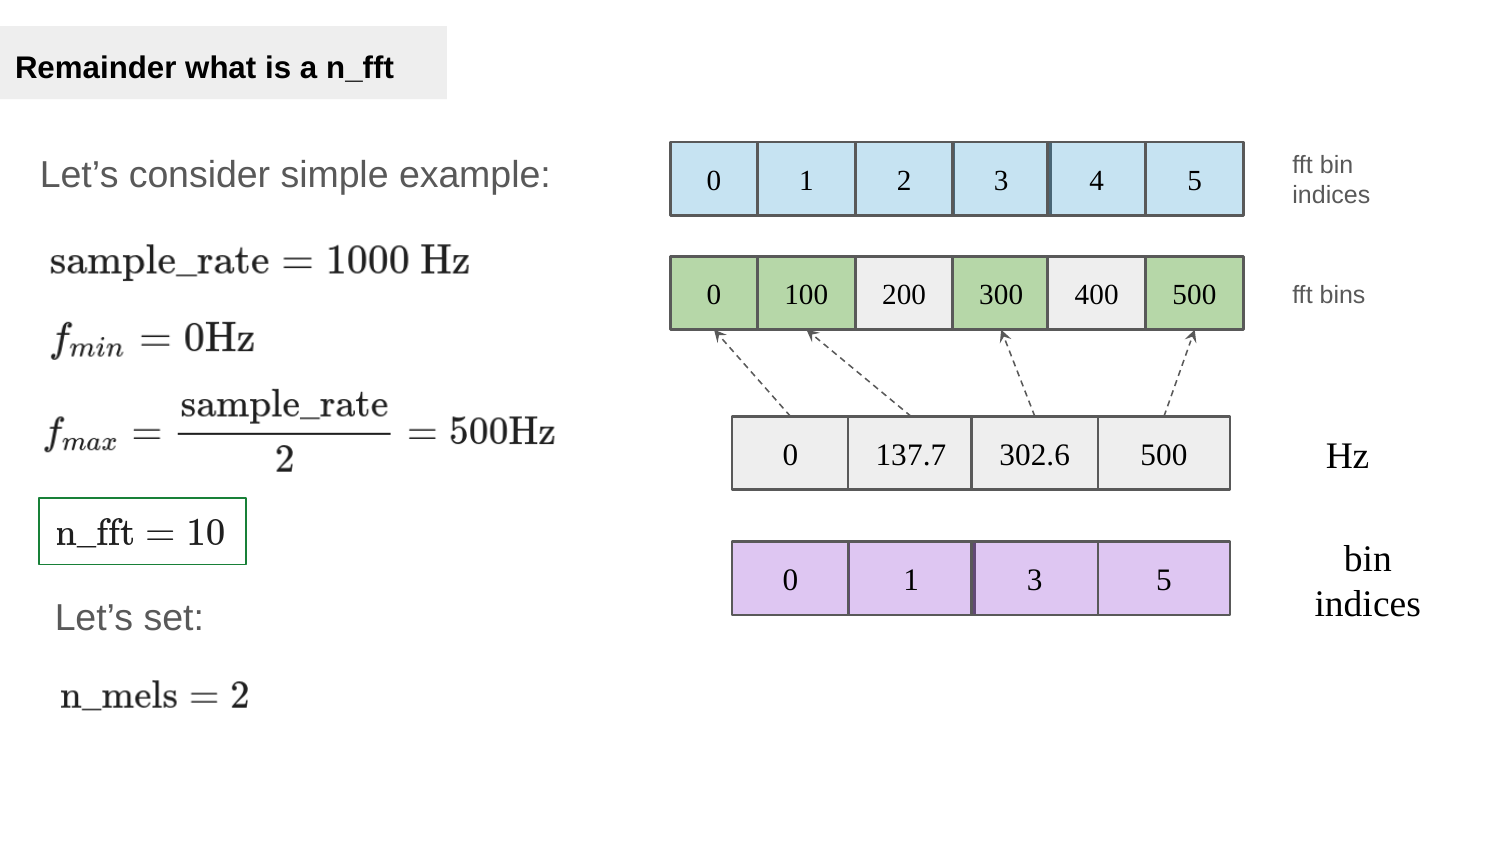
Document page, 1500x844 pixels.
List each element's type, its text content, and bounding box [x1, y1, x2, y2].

text_box 0 [732, 416, 847, 490]
text_box 0 [670, 141, 757, 216]
picture [24, 383, 578, 485]
text_box 5 [1098, 541, 1230, 615]
text_box 0 [732, 541, 847, 615]
text_box 137.7 [847, 416, 971, 490]
picture [46, 655, 268, 729]
text_box Let’s consider simple example: [24, 134, 571, 213]
text_box 2 [855, 141, 952, 216]
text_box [1163, 329, 1195, 417]
text_box 5 [1146, 141, 1244, 216]
picture [39, 306, 274, 362]
text_box fft bin indices [1277, 141, 1400, 216]
picture [39, 498, 246, 564]
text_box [713, 329, 791, 417]
text_box 4 [1047, 141, 1146, 216]
text_box 300 [952, 256, 1047, 330]
picture [39, 212, 487, 291]
text_box 200 [855, 256, 952, 330]
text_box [1000, 329, 1036, 417]
text_box bin indices [1296, 528, 1440, 629]
text_box 400 [1047, 256, 1146, 330]
text_box 500 [1146, 256, 1244, 330]
text_box 0 [670, 256, 757, 330]
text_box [806, 329, 912, 417]
text_box 500 [1098, 416, 1230, 490]
text_box 100 [757, 256, 855, 330]
text_box 1 [847, 541, 971, 615]
text_box 3 [952, 141, 1047, 216]
text_box Hz [1296, 426, 1400, 481]
text_box 302.6 [971, 416, 1098, 490]
text_box 3 [971, 541, 1098, 615]
text_box Let’s set: [39, 577, 238, 656]
text_box fft bins [1277, 260, 1392, 326]
text_box Remainder what is a n_fft [0, 26, 447, 100]
text_box 1 [757, 141, 855, 216]
